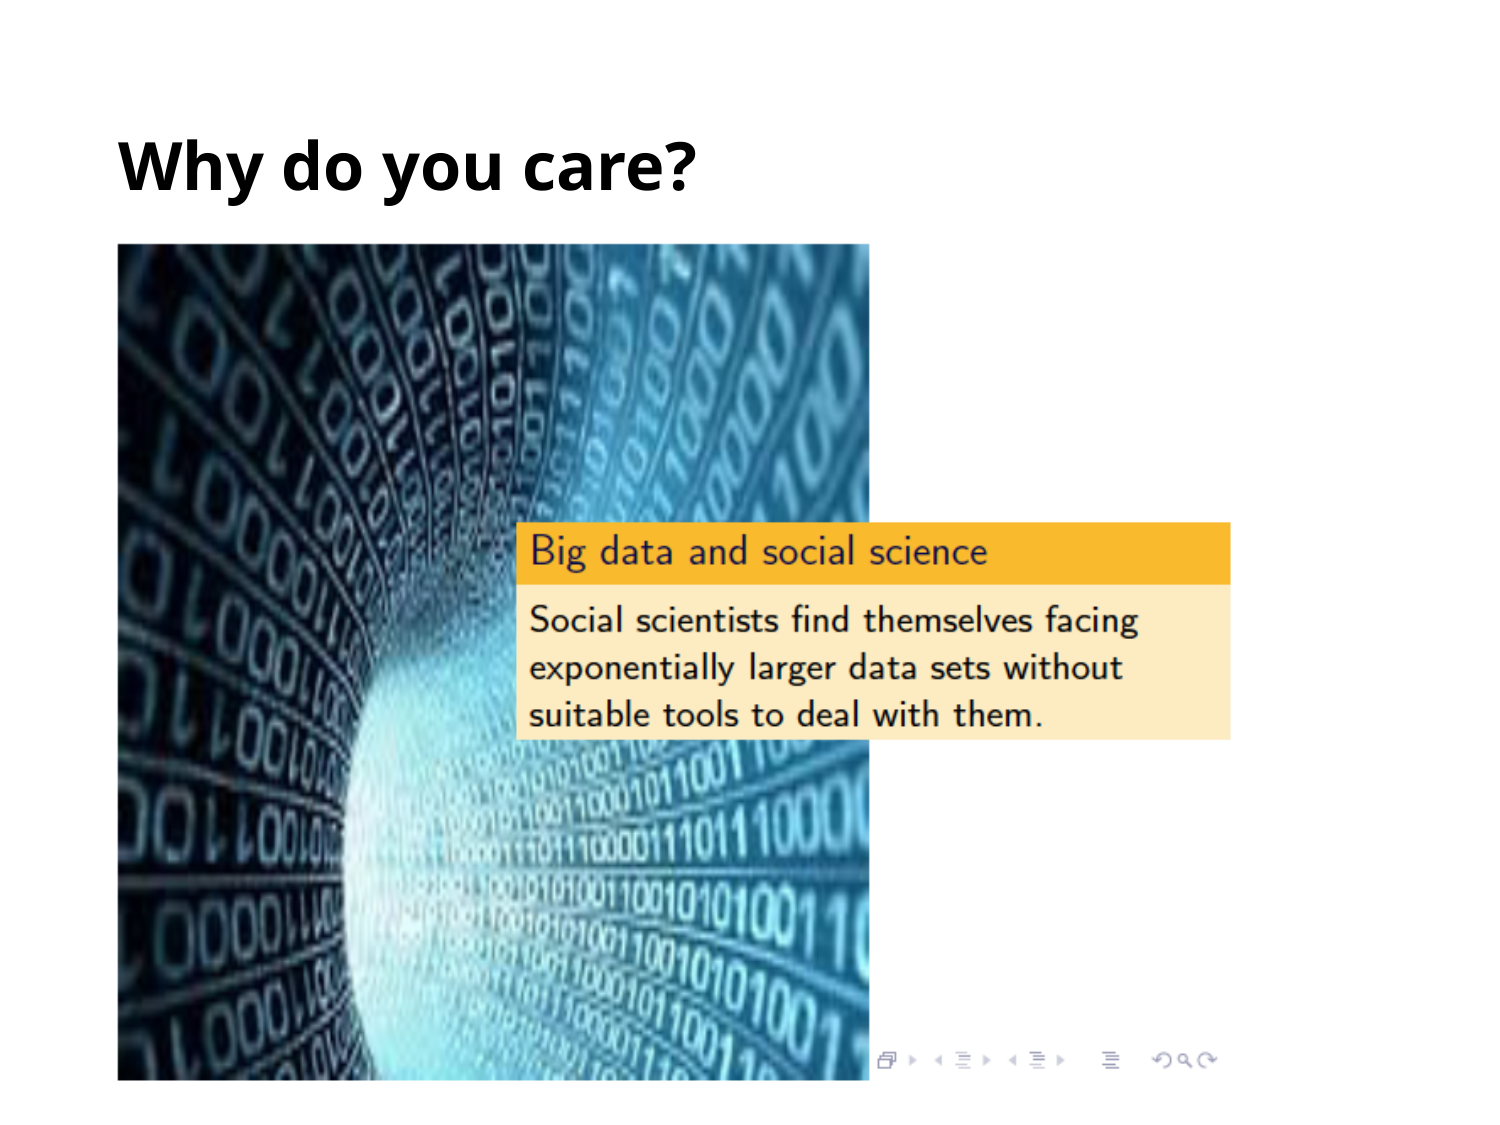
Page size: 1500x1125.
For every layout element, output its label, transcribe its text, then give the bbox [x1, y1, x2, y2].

title Why do you care? [103, 59, 1397, 278]
picture [103, 241, 1241, 1096]
